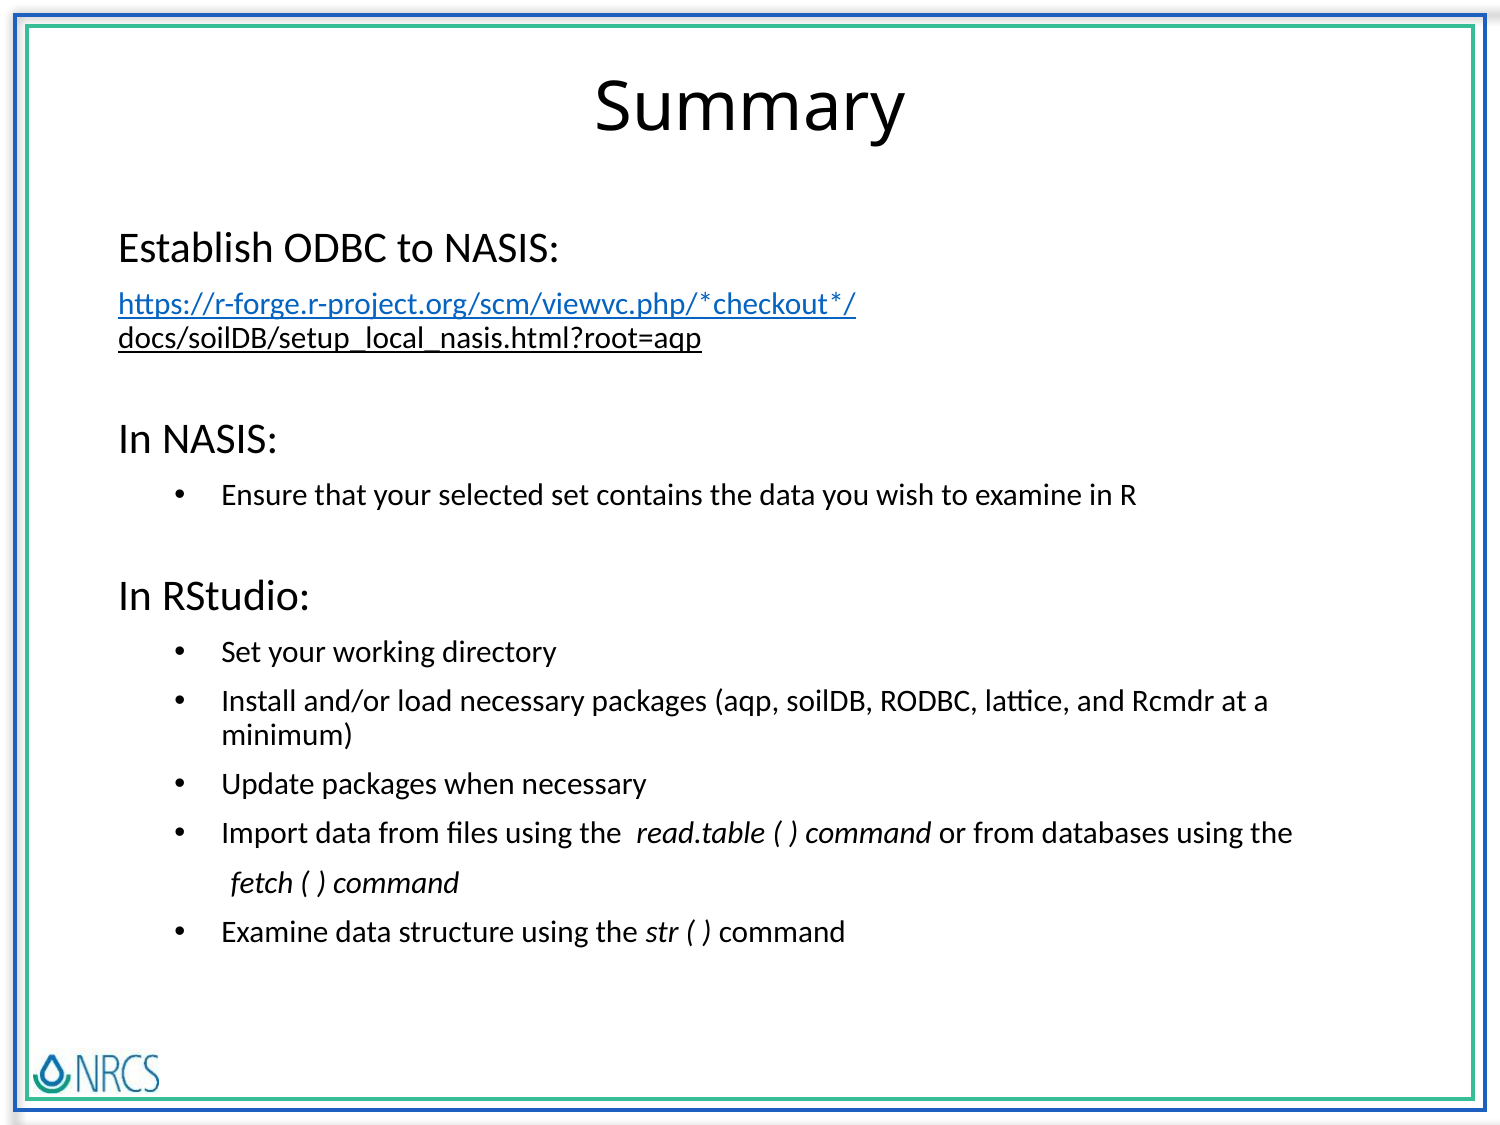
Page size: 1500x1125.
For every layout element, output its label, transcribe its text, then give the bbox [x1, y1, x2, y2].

title Summary [103, 0, 1397, 217]
picture [33, 1048, 103, 1094]
list Establish ODBC to NASIS: https://r-forge.r-project.org/scm/viewvc.php/*checkout*/docs/soilDB/setup_local_nasis.html?root=aqp In NASIS: Ensure that your selected set contains the data you wish to examine in R In RStudio: Set your working directory Install and/or load necessary packages (aqp, soilDB, RODBC, lattice, and Rcmdr at a minimum) Update packages when necessary Import data from files using the read.table ( ) command or from databases using the fetch ( ) command Examine data structure using the str ( ) command [103, 217, 1397, 1115]
